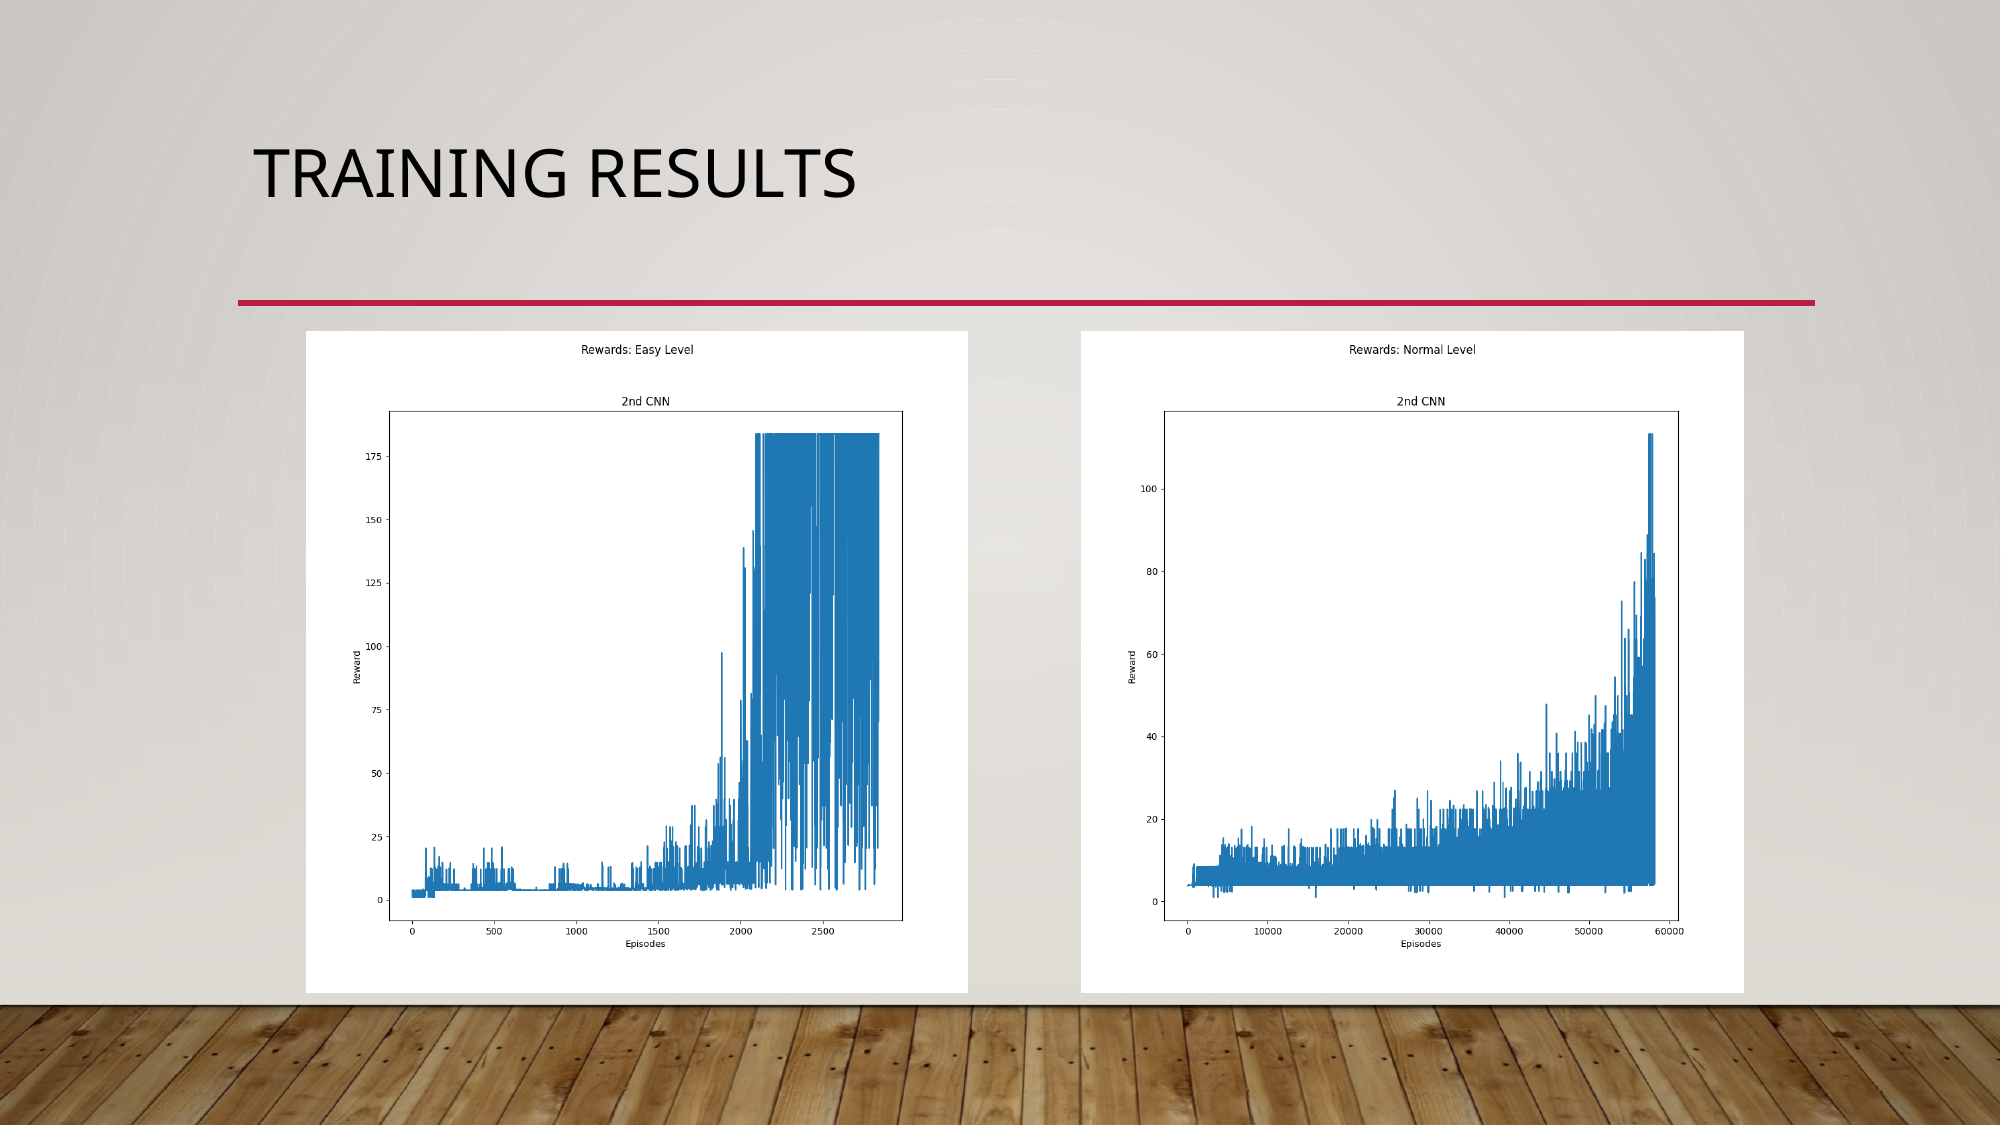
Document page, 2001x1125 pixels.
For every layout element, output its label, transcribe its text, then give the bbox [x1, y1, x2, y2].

title Training Results [238, 131, 1814, 305]
picture [305, 331, 968, 994]
picture [1081, 331, 1744, 994]
picture [0, 1005, 2000, 1125]
